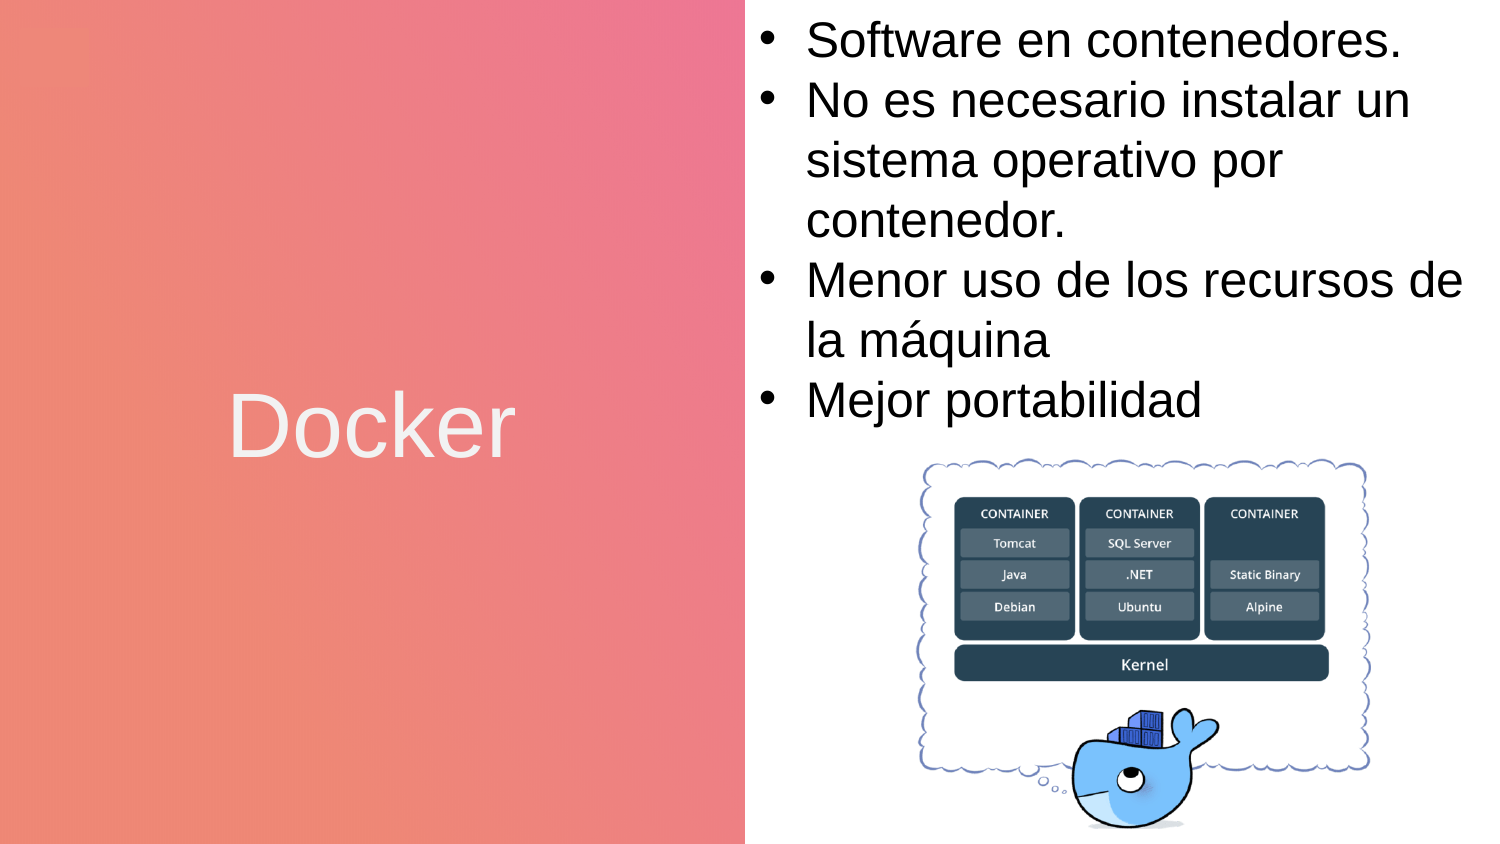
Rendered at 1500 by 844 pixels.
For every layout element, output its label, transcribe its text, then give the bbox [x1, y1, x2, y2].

text_box Software en contenedores. No es necesario instalar un sistema operativo por contenedor. Menor uso de los recursos de la máquina Mejor portabilidad [746, 0, 1500, 470]
picture [0, 0, 745, 844]
picture [915, 457, 1371, 829]
